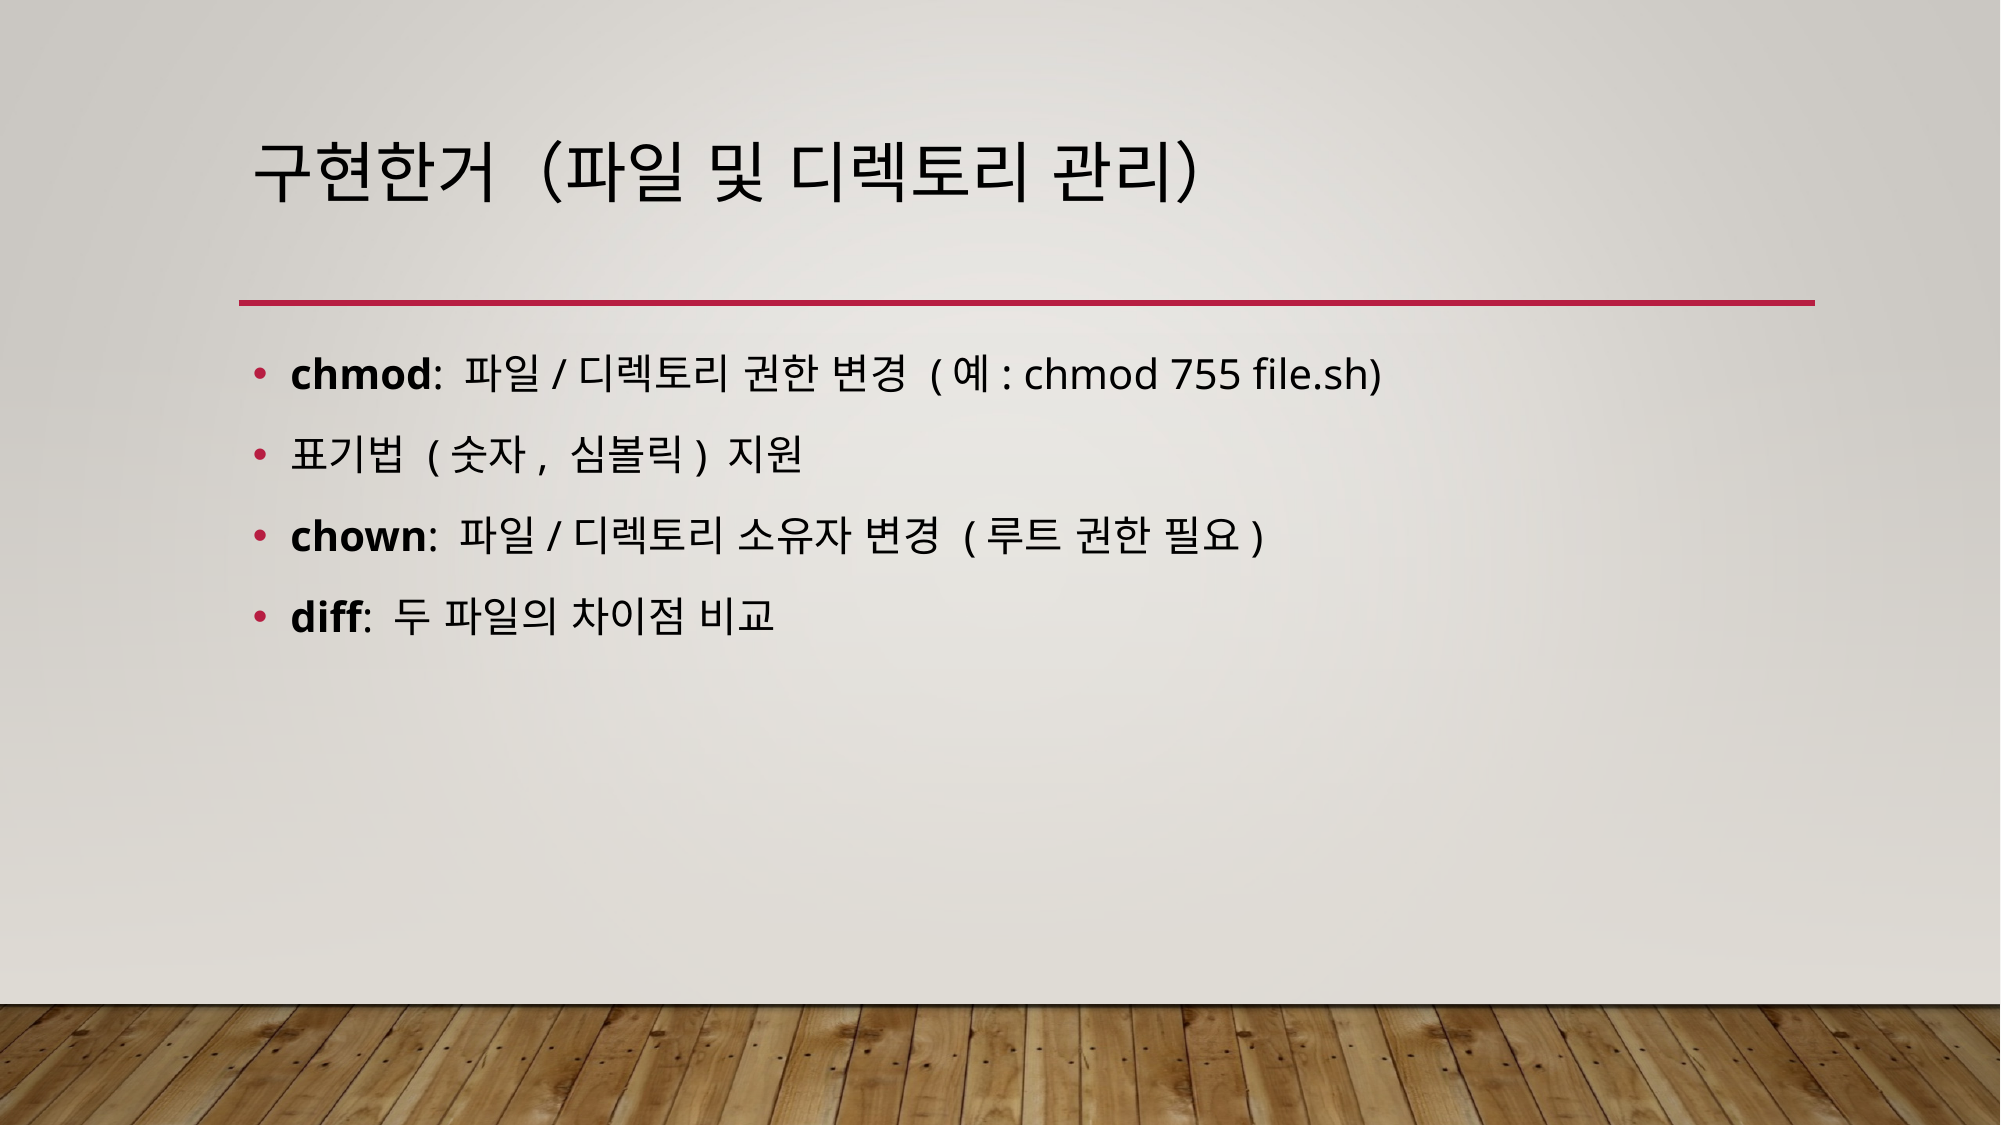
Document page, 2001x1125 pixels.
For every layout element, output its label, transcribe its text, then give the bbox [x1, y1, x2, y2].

title 구현한거（파일 및 디렉토리 관리） [237, 132, 1814, 305]
picture [0, 1004, 2001, 1125]
list chmod: 파일/디렉토리 권한 변경 (예: chmod 755 file.sh) 표기법 (숫자, 심볼릭) 지원 chown: 파일/디렉토리 소유자 변경 (루트 권한 필요) diff: 두 파일의 차이점 비교 [237, 330, 1814, 897]
picture [0, 0, 2001, 396]
